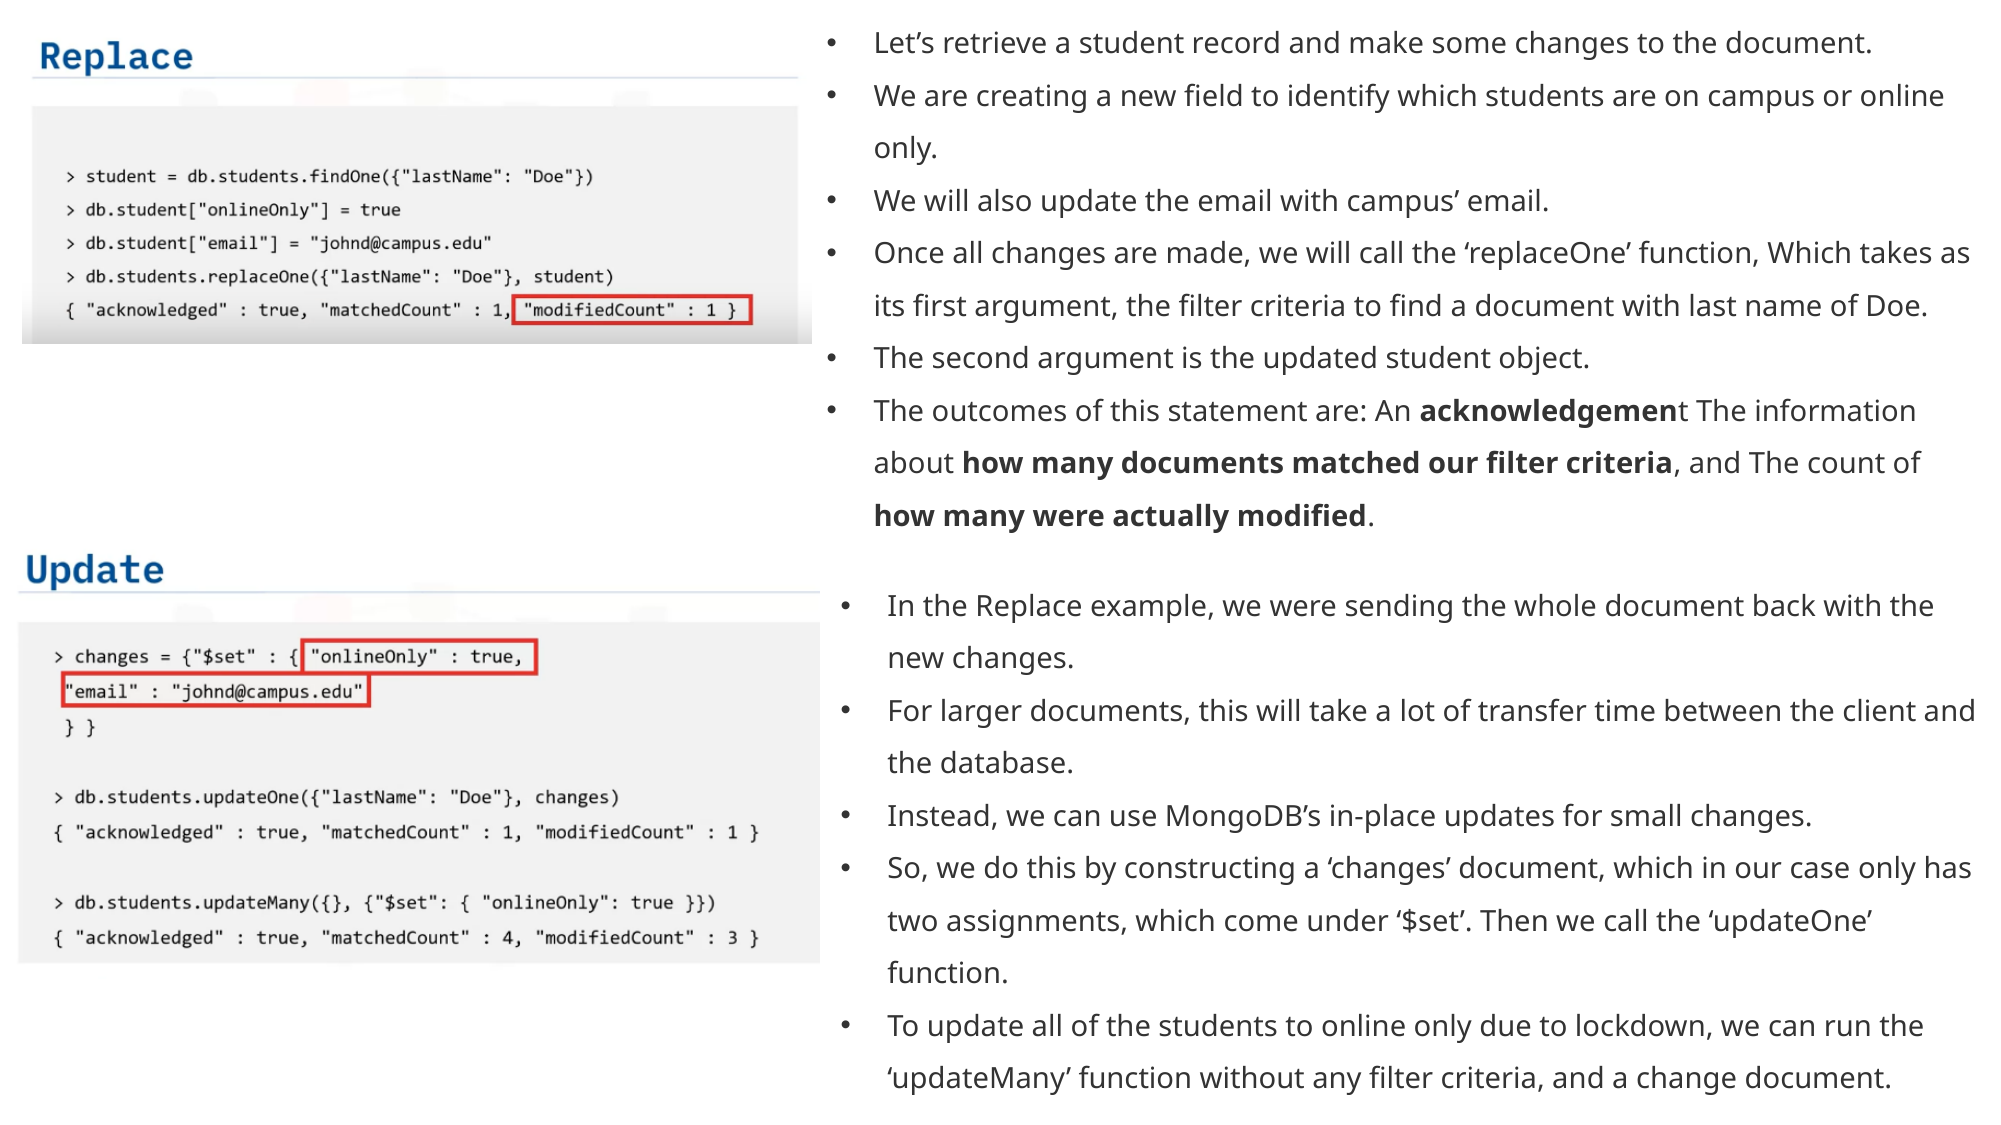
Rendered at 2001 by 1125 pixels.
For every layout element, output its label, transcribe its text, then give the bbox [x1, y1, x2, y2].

picture [0, 544, 820, 979]
text_box Let’s retrieve a student record and make some changes to the document. We are creating a new field to identify which students are on campus or online only. We will also update the email with campus’ email. Once all changes are made, we will call the ‘replaceOne’ function, Which takes as its first argument, the filter criteria to find a document with last name of Doe. The second argument is the updated student object. The outcomes of this statement are: An acknowledgement The information about how many documents matched our filter criteria, and The count of how many were actually modified. [811, 0, 2000, 540]
picture [22, 35, 812, 344]
text_box In the Replace example, we were sending the whole document back with the new changes. For larger documents, this will take a lot of transfer time between the client and the database. Instead, we can use MongoDB’s in-place updates for small changes. So, we do this by constructing a ‘changes’ document, which in our case only has two assignments, which come under ‘$set’. Then we call the ‘updateOne’ function. To update all of the students to online only due to lockdown, we can run the ‘updateMany’ function without any filter criteria, and a change document. [825, 562, 2000, 1102]
